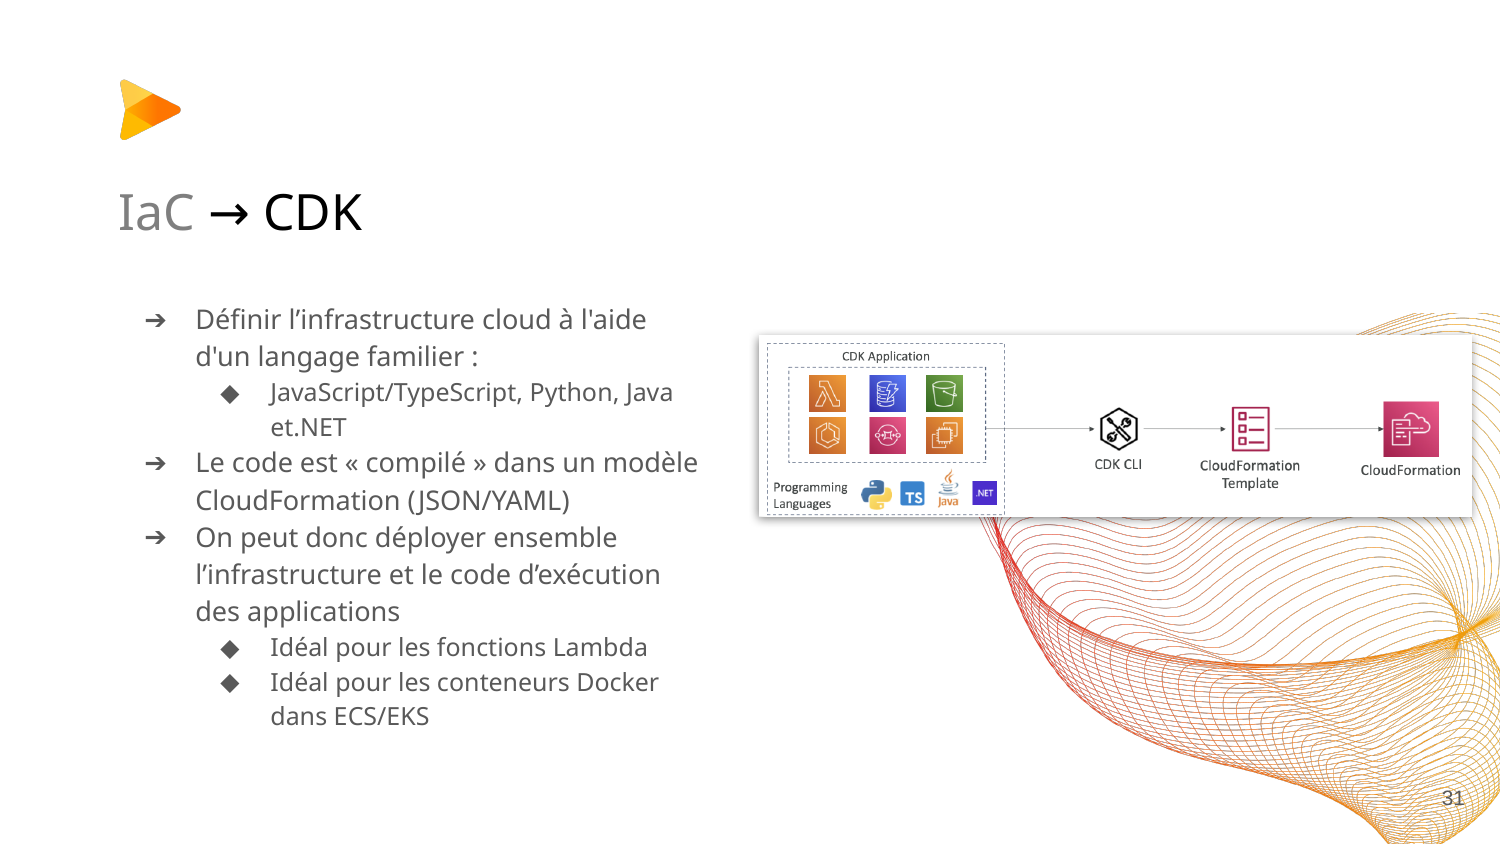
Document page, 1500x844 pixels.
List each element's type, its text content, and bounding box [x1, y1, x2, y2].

slide_number ‹#› [1389, 764, 1480, 830]
picture [119, 78, 181, 140]
subtitle Définir l’infrastructure cloud à l'aide d'un langage familier : JavaScript/TypeScript, Python, Java et.NET Le code est « compilé » dans un modèle CloudFormation (JSON/YAML) On peut donc déployer ensemble l’infrastructure et le code d’exécution des applications Idéal pour les fonctions Lambda Idéal pour les conteneurs Docker dans ECS/EKS [105, 282, 723, 747]
picture [758, 313, 1500, 844]
title IaC → CDK [103, 151, 932, 271]
